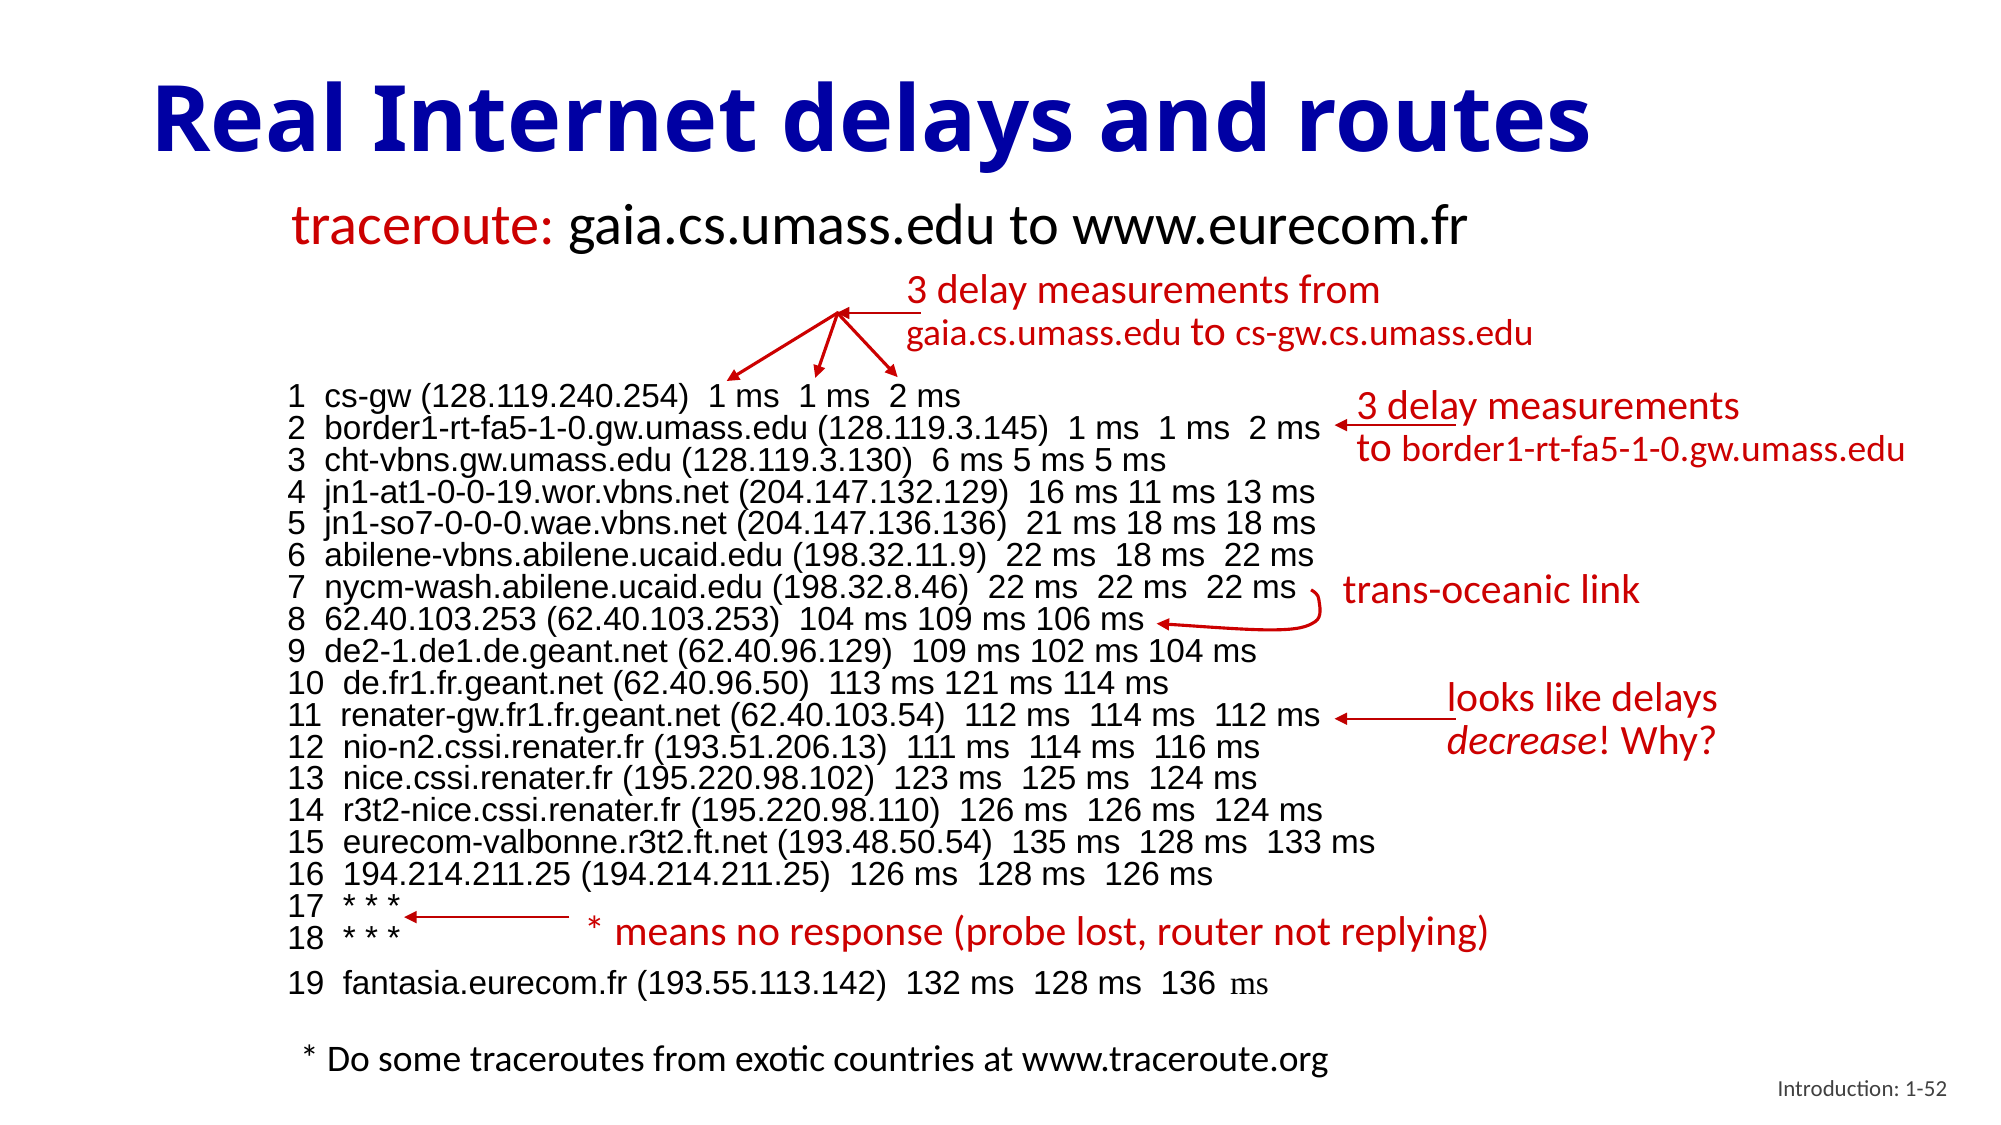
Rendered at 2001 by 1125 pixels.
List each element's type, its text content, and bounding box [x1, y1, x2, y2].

text_box [839, 315, 898, 378]
text_box [813, 314, 838, 378]
text_box looks like delays decrease! Why? [1432, 670, 1883, 771]
text_box 1 cs-gw (128.119.240.254) 1 ms 1 ms 2 ms 2 border1-rt-fa5-1-0.gw.umass.edu (128.119.3.145) 1 ms 1 ms 2 ms 3 cht-vbns.gw.umass.edu (128.119.3.130) 6 ms 5 ms 5 ms 4 jn1-at1-0-0-19.wor.vbns.net (204.147.132.129) 16 ms 11 ms 13 ms 5 jn1-so7-0-0-0.wae.vbns.net (204.147.136.136) 21 ms 18 ms 18 ms 6 abilene-vbns.abilene.ucaid.edu (198.32.11.9) 22 ms 18 ms 22 ms 7 nycm-wash.abilene.ucaid.edu (198.32.8.46) 22 ms 22 ms 22 ms 8 62.40.103.253 (62.40.103.253) 104 ms 109 ms 106 ms 9 de2-1.de1.de.geant.net (62.40.96.129) 109 ms 102 ms 104 ms 10 de.fr1.fr.geant.net (62.40.96.50) 113 ms 121 ms 114 ms 11 renater-gw.fr1.fr.geant.net (62.40.103.54) 112 ms 114 ms 112 ms 12 nio-n2.cssi.renater.fr (193.51.206.13) 111 ms 114 ms 116 ms 13 nice.cssi.renater.fr (195.220.98.102) 123 ms 125 ms 124 ms 14 r3t2-nice.cssi.renater.fr (195.220.98.110) 126 ms 126 ms 124 ms 15 eurecom-valbonne.r3t2.ft.net (193.48.50.54) 135 ms 128 ms 133 ms 16 194.214.211.25 (194.214.211.25) 126 ms 128 ms 126 ms 17 * * * 18 * * * 19 fantasia.eurecom.fr (193.55.113.142) 132 ms 128 ms 136 ms [272, 374, 1623, 1012]
text_box 3 delay measurements from gaia.cs.umass.edu to cs-gw.cs.umass.edu [891, 261, 1866, 362]
text_box 3 delay measurements to border1-rt-fa5-1-0.gw.umass.edu [1341, 378, 2000, 478]
text_box [726, 313, 836, 381]
text_box traceroute: gaia.cs.umass.edu to www.eurecom.fr [276, 178, 1621, 264]
text_box [1156, 589, 1321, 631]
text_box trans-oceanic link [1328, 554, 1778, 620]
text_box * means no response (probe lost, router not replying) [569, 896, 1601, 962]
title Real Internet delays and routes [135, 47, 1861, 195]
text_box * Do some traceroutes from exotic countries at www.traceroute.org [285, 1026, 1345, 1087]
slide_number Introduction: 1-52 [1512, 1056, 1963, 1117]
